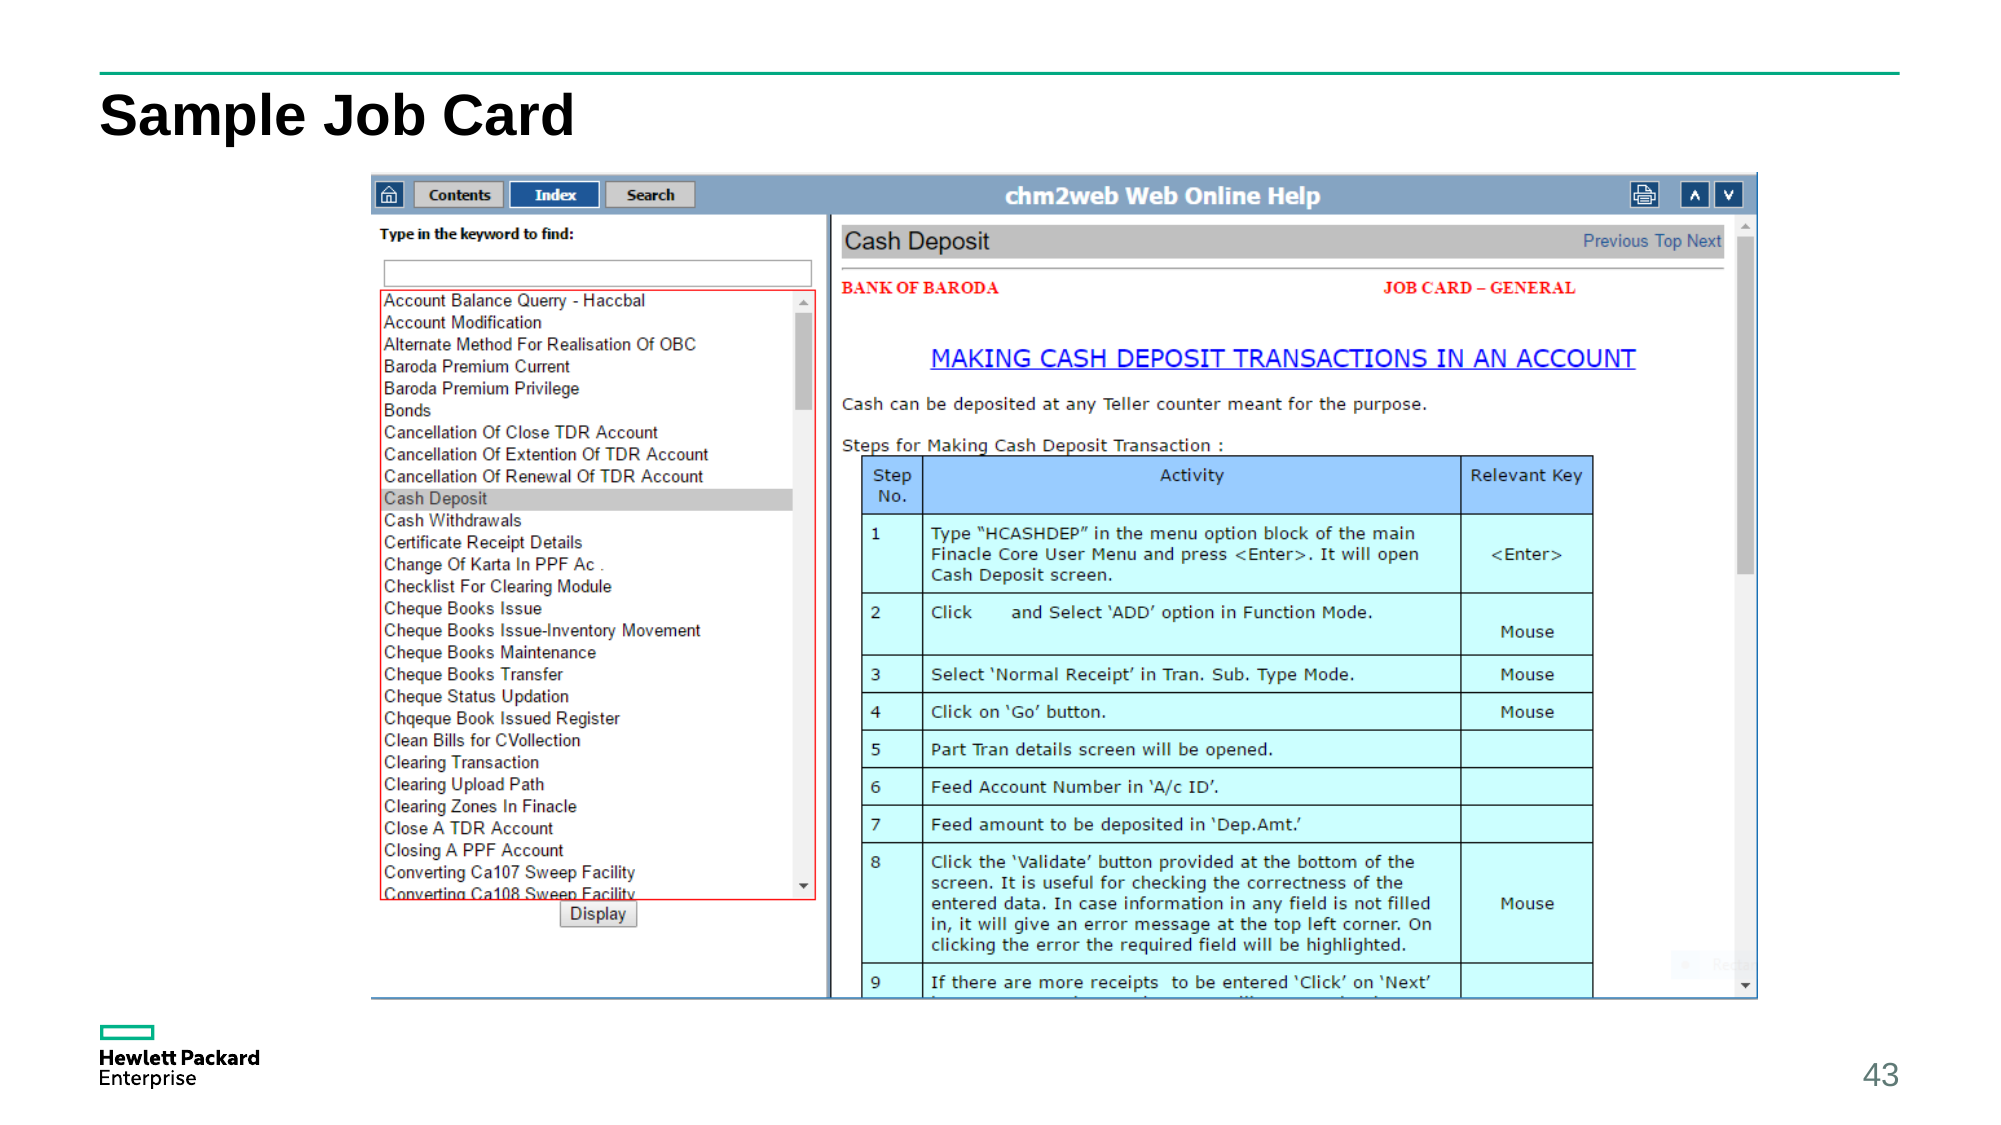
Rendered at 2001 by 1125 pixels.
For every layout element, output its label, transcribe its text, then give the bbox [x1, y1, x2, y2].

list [371, 172, 1758, 1000]
slide_number 43 [1812, 1054, 1900, 1093]
title Sample Job Card [99, 85, 1900, 225]
